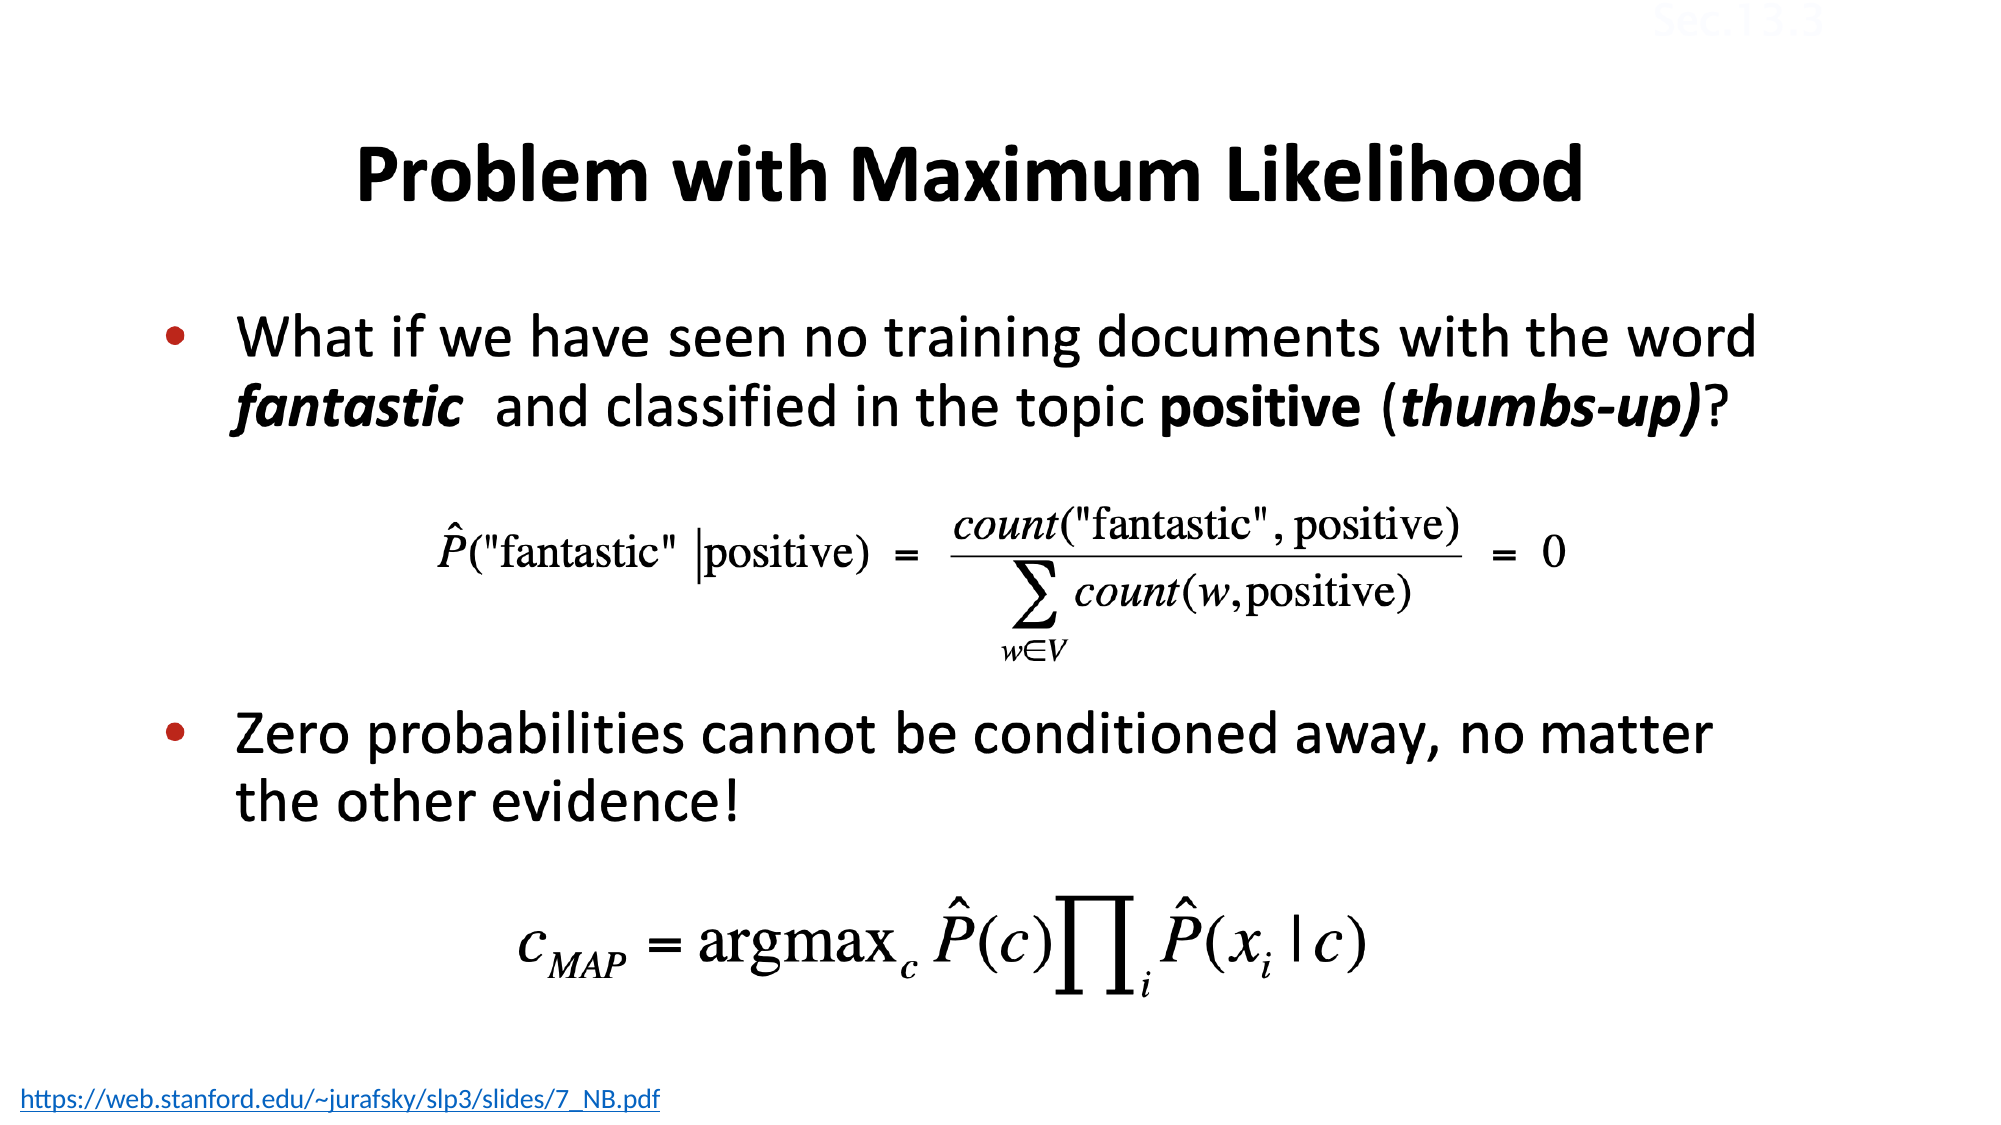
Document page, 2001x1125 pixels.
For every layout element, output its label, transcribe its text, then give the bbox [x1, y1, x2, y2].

picture [62, 2, 1937, 1061]
text_box https://web.stanford.edu/~jurafsky/slp3/slides/7_NB.pdf [0, 1060, 896, 1105]
